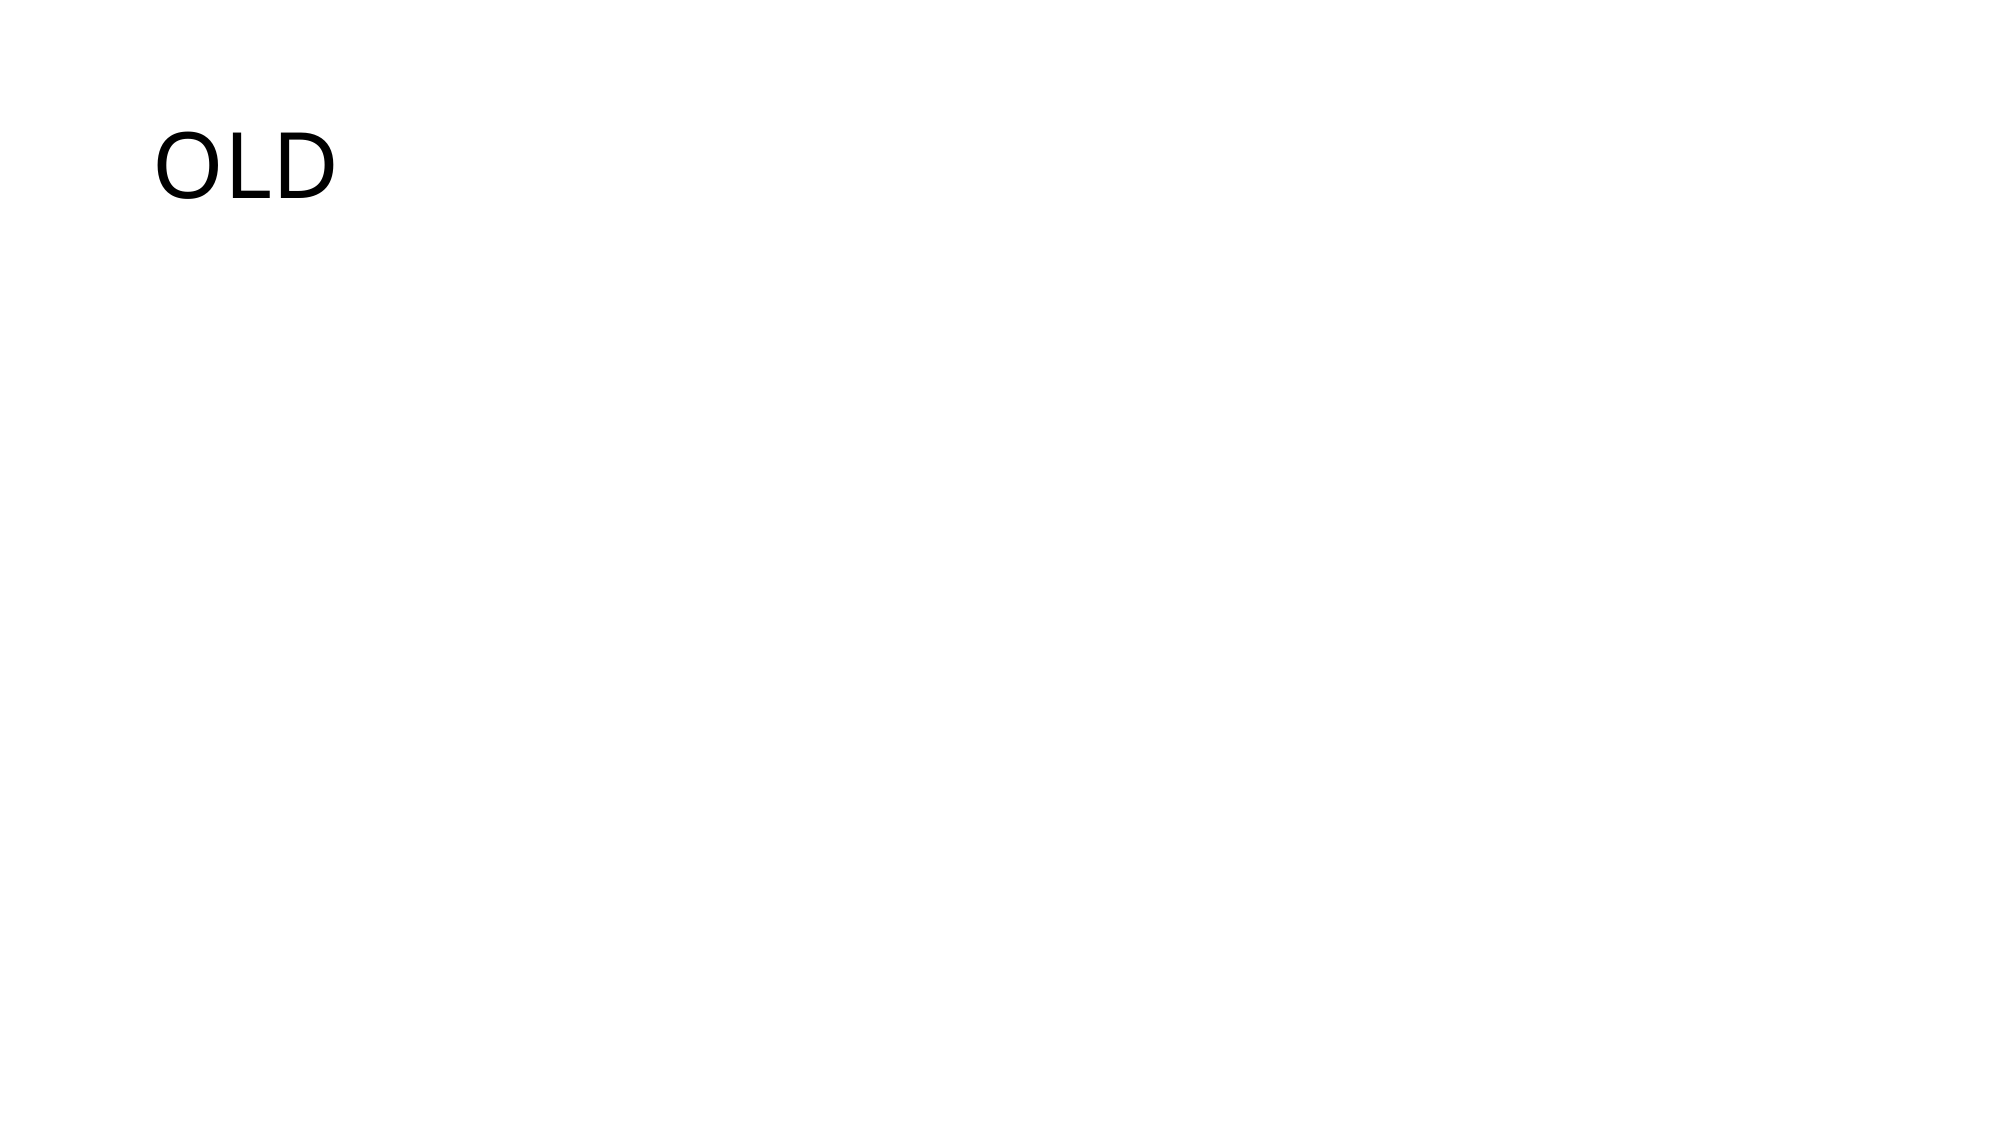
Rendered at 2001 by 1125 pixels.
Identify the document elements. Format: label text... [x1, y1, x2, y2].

title OLD [137, 59, 1863, 278]
